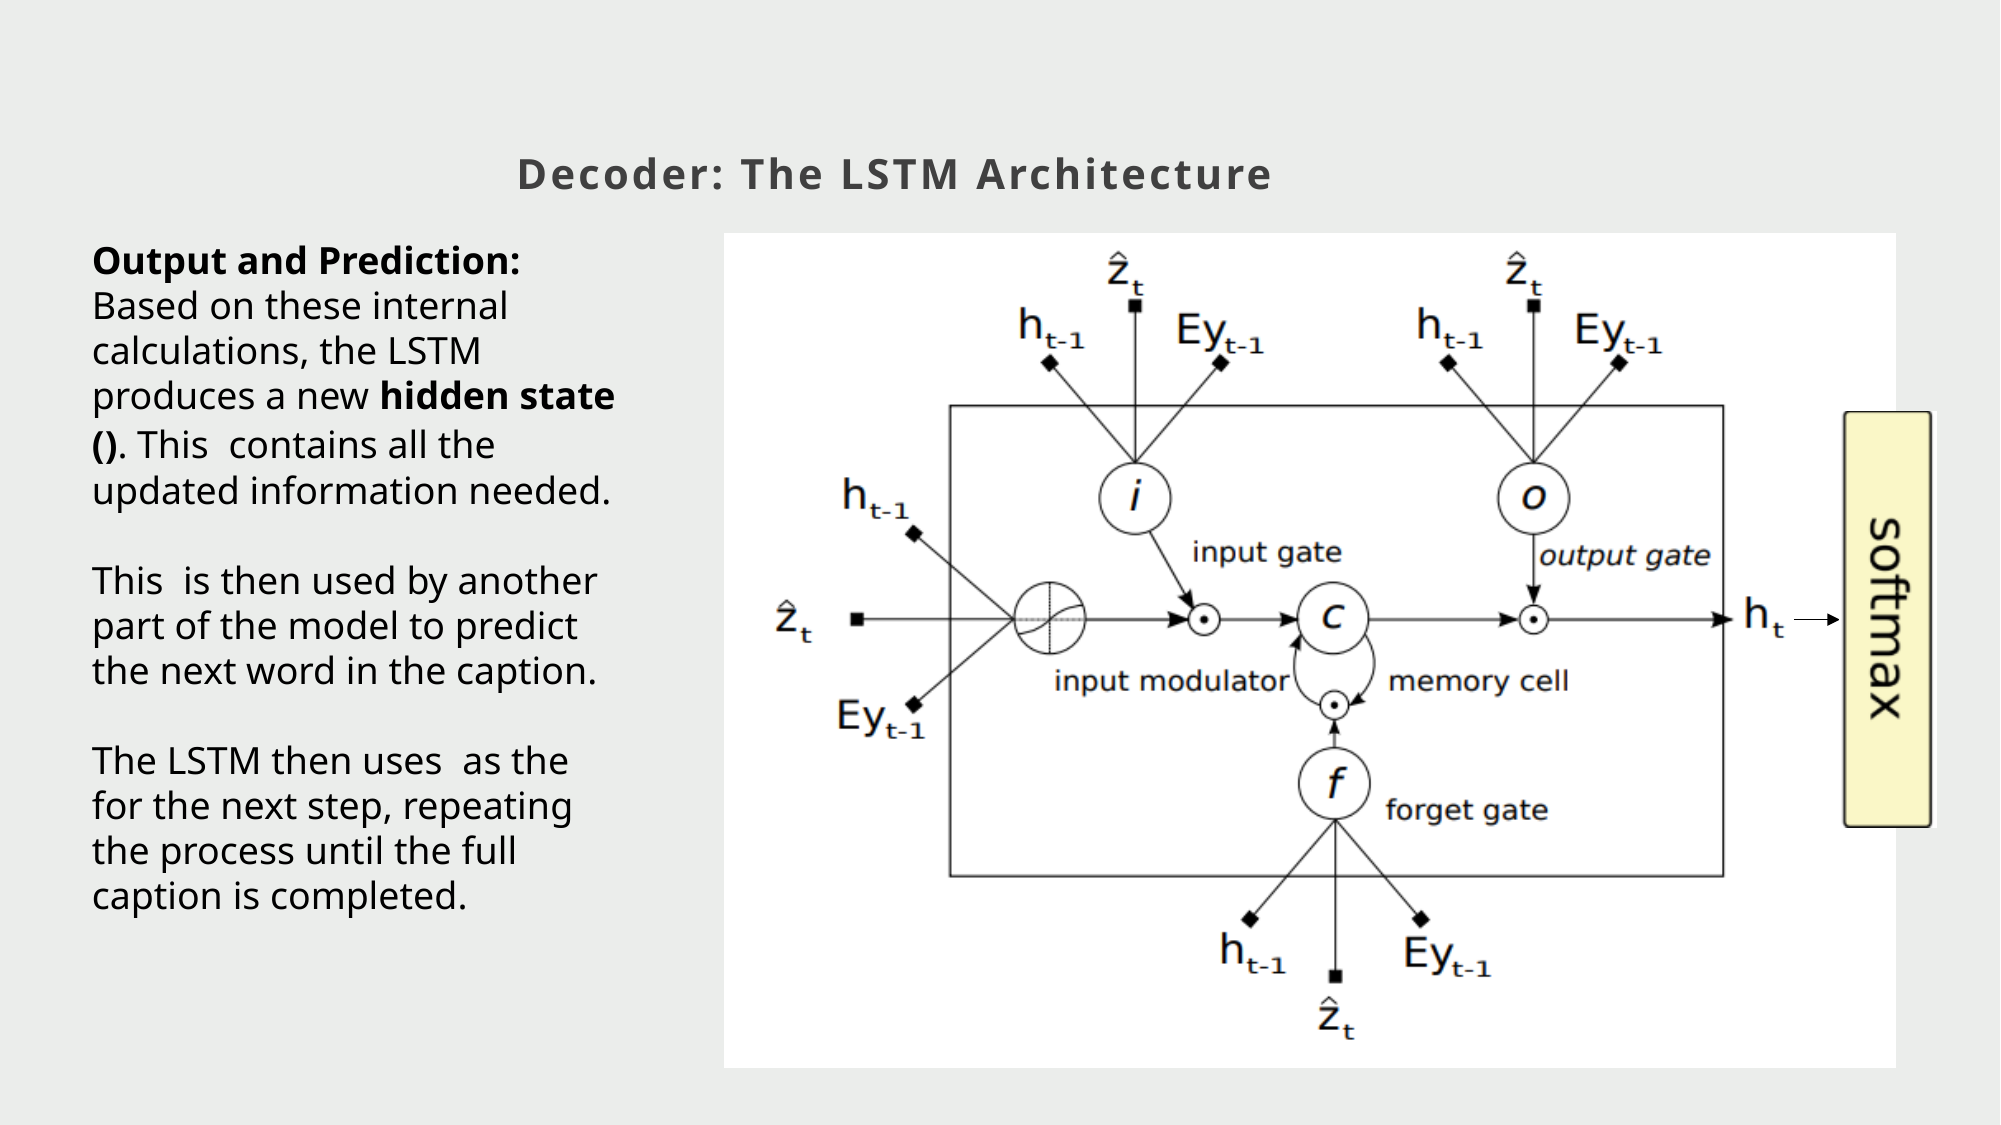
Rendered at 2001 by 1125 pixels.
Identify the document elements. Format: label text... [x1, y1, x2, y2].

text_box Decoder: The LSTM Architecture [501, 120, 1577, 281]
picture [724, 233, 1938, 1068]
